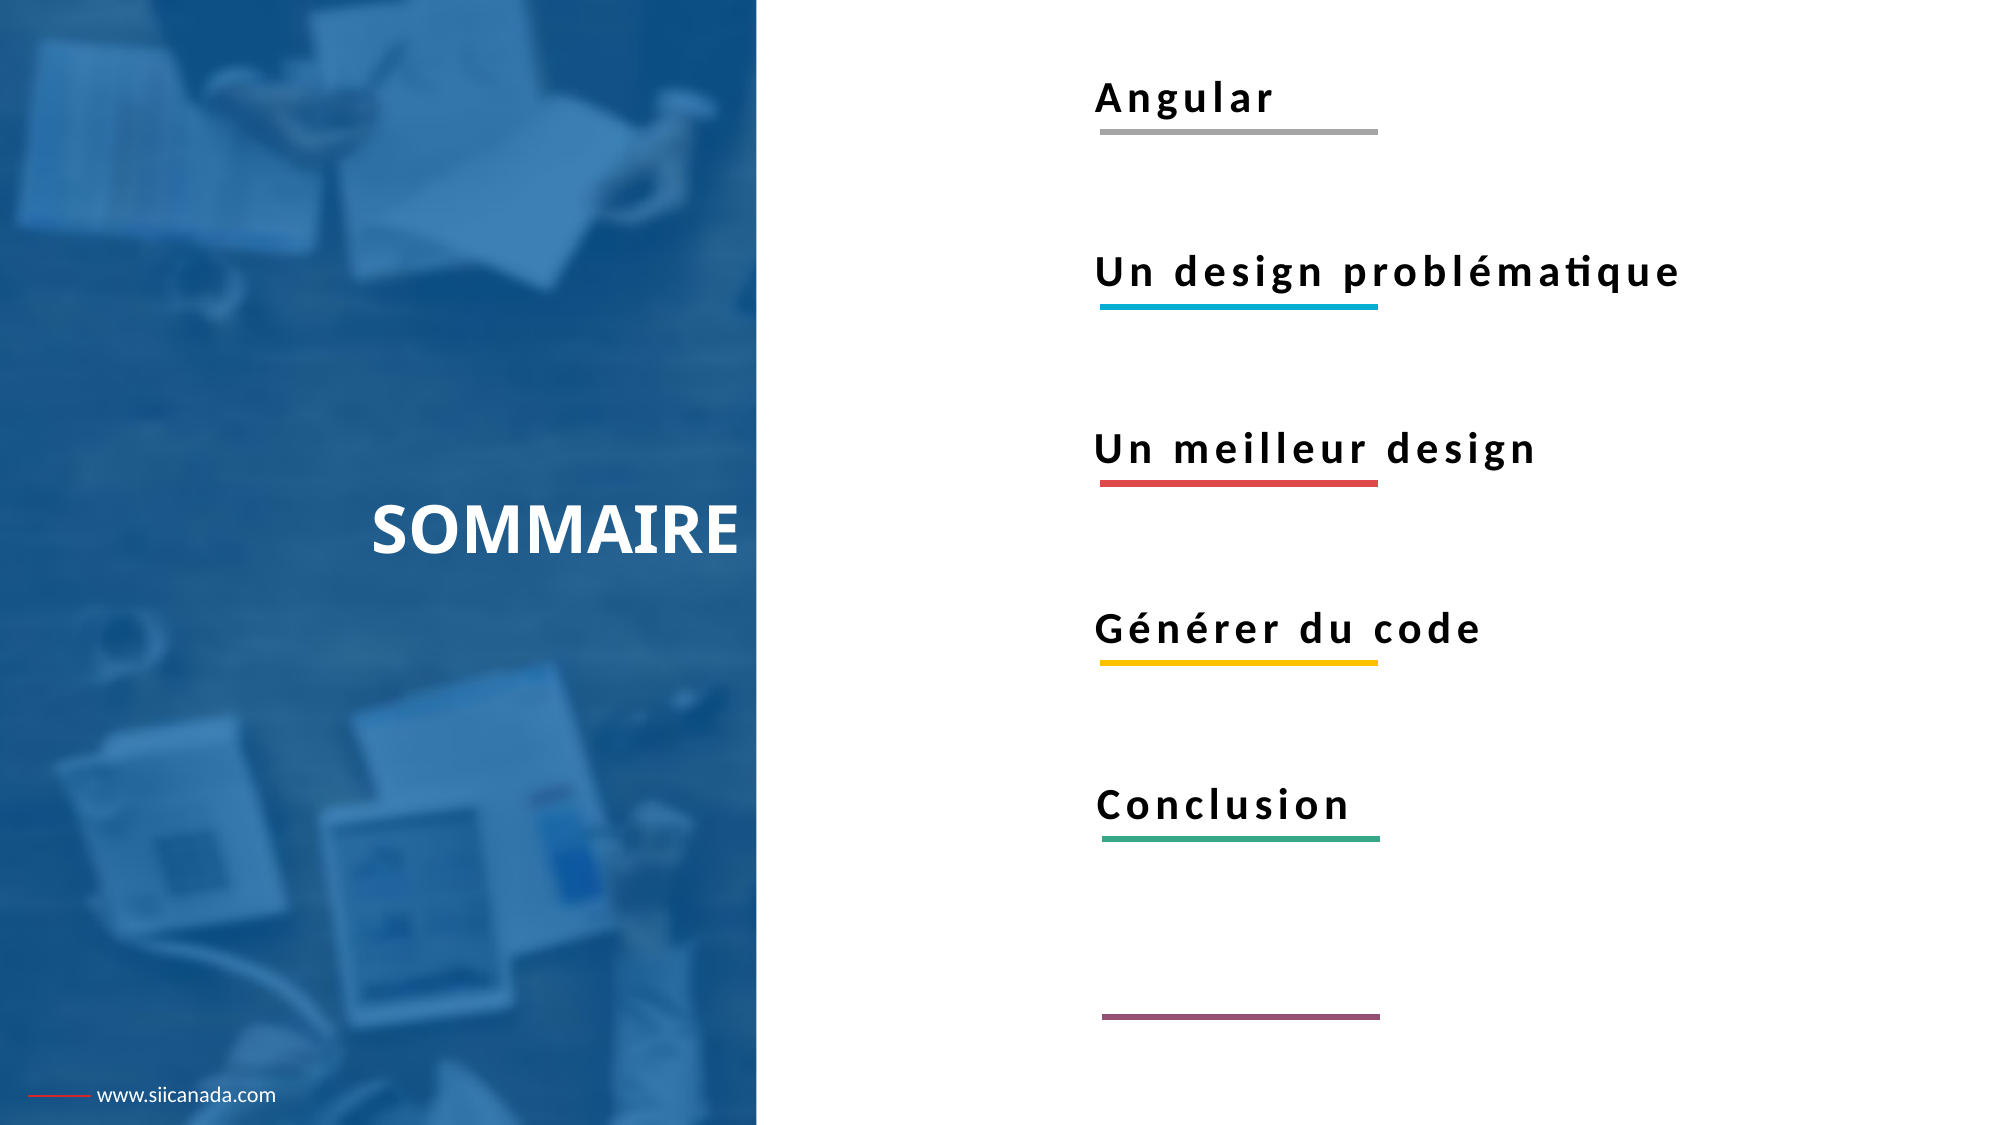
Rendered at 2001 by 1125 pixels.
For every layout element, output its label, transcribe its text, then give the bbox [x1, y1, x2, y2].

list Générer du code [1079, 597, 1906, 661]
list Un design problématique [1079, 240, 1906, 304]
list Conclusion [1081, 773, 1908, 837]
list Un meilleur design [1078, 417, 1905, 481]
title sommaire [212, 469, 757, 595]
picture [0, 0, 757, 1125]
list Angular [1079, 66, 1906, 130]
